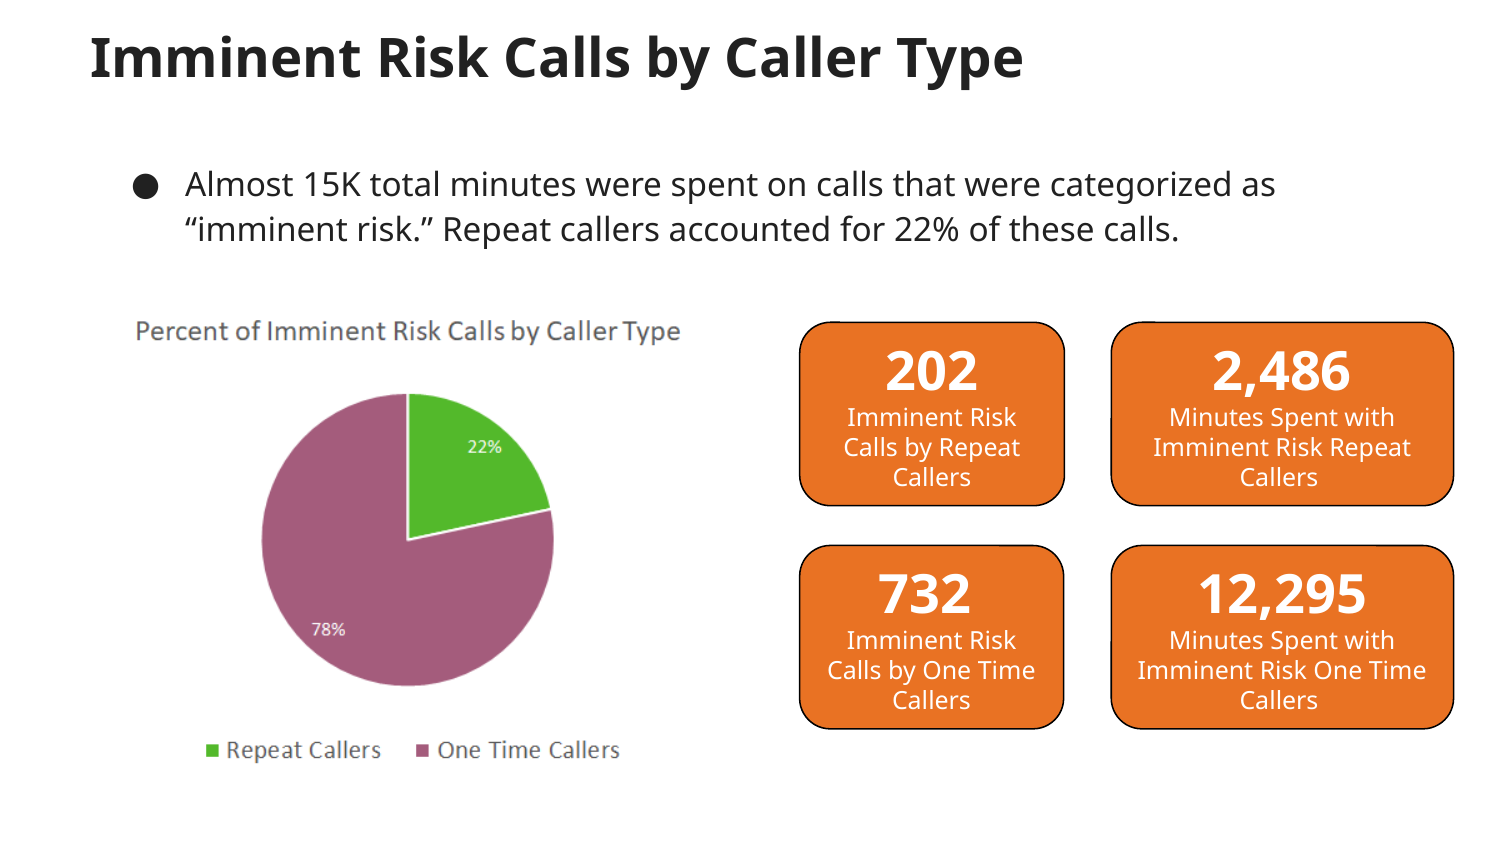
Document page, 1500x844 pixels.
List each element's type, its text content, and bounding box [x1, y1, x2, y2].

text_box 202 Imminent Risk Calls by Repeat Callers [799, 322, 1065, 506]
title Imminent Risk Calls by Caller Type [75, 7, 1473, 102]
text_box 12,295 Minutes Spent with Imminent Risk One Time Callers [1111, 545, 1454, 729]
picture [115, 299, 717, 782]
text_box 732 Imminent Risk Calls by One Time Callers [799, 545, 1064, 729]
text_box Almost 15K total minutes were spent on calls that were categorized as “imminent risk.” Repeat callers accounted for 22% of these calls. [95, 141, 1453, 264]
text_box 2,486 Minutes Spent with Imminent Risk Repeat Callers [1111, 322, 1454, 506]
